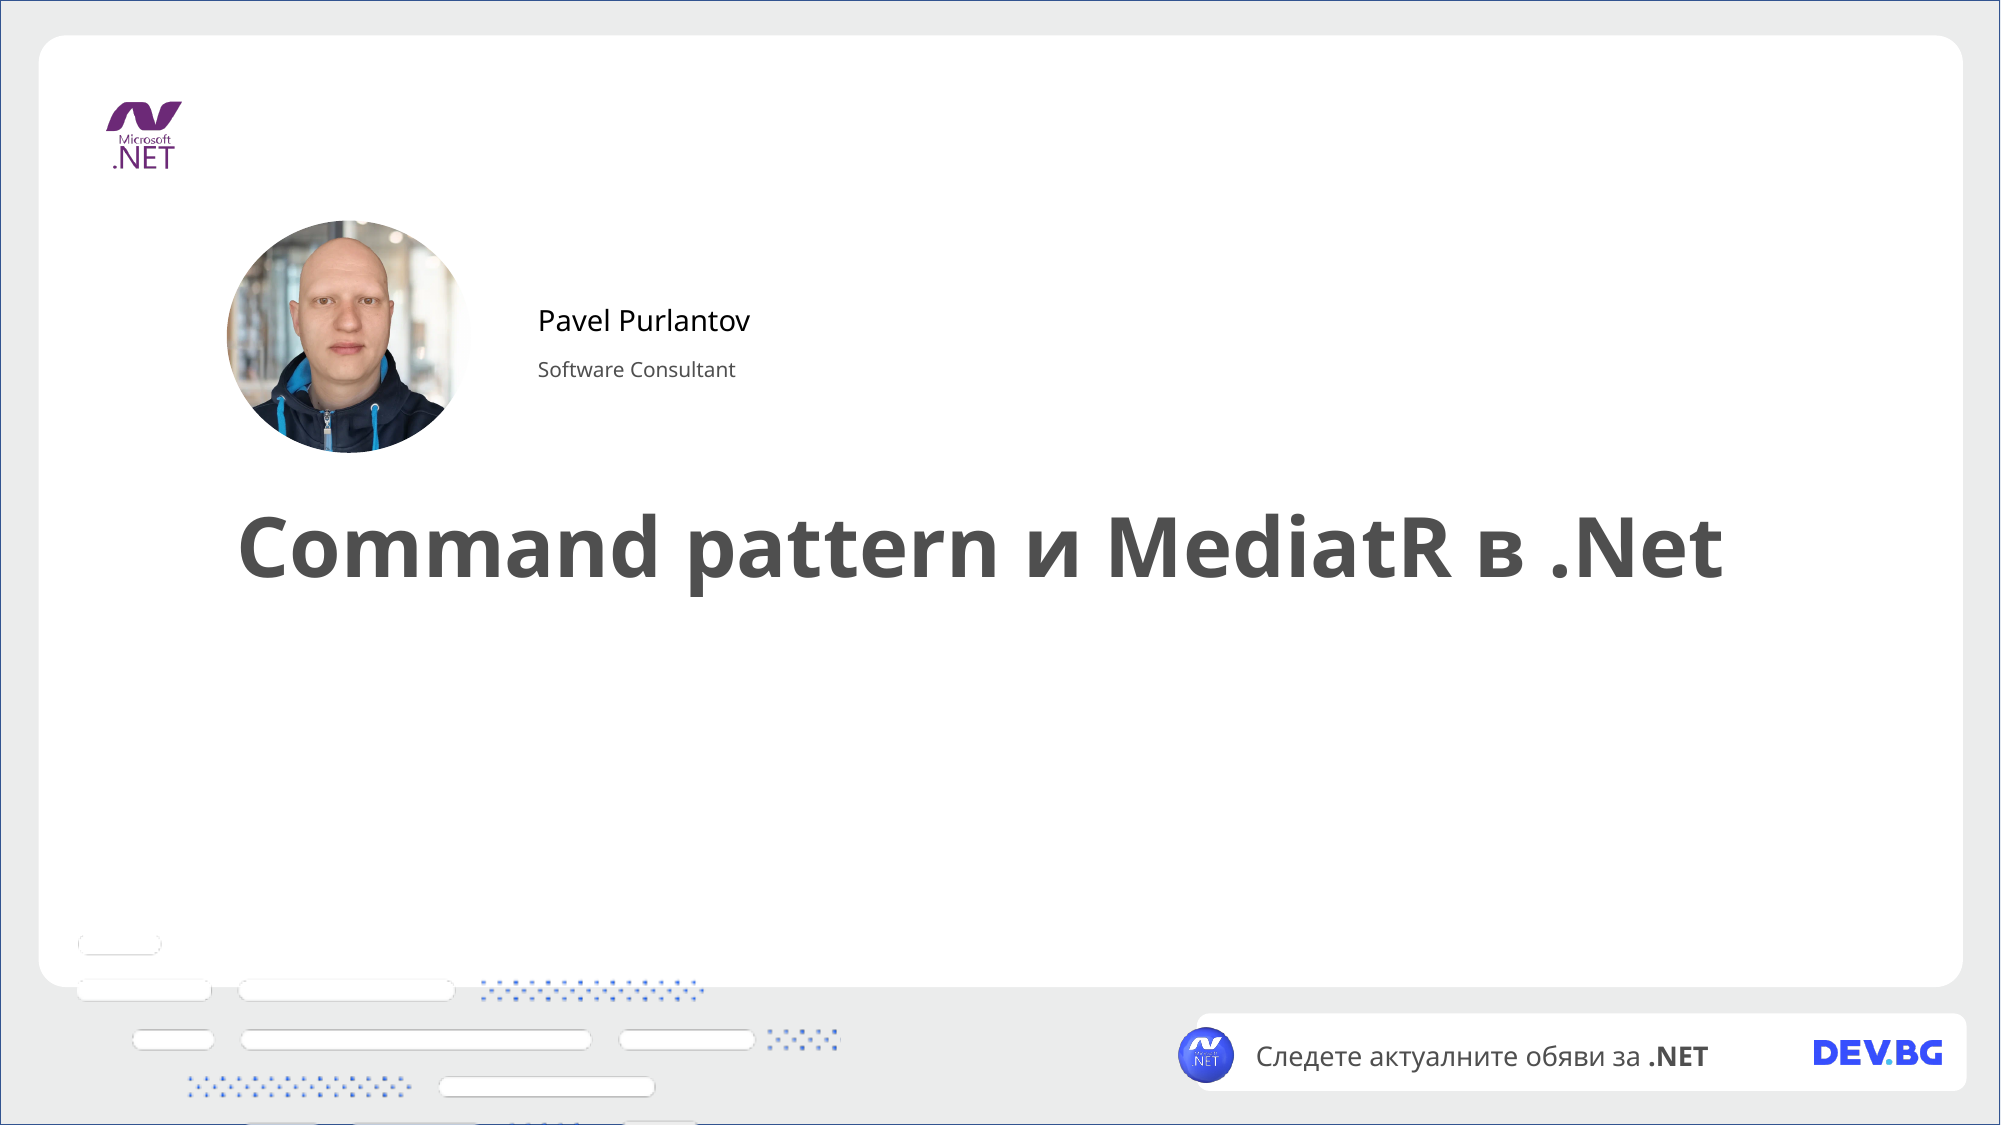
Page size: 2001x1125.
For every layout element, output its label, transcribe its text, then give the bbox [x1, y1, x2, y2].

picture [1814, 1040, 1942, 1065]
list Software Consultant [523, 351, 1159, 390]
picture [106, 101, 182, 169]
picture [1167, 1016, 1245, 1094]
list Command pattern и MediatR в .Net [222, 497, 1778, 695]
list Pavel Purlantov [523, 299, 1041, 347]
picture [226, 220, 471, 453]
